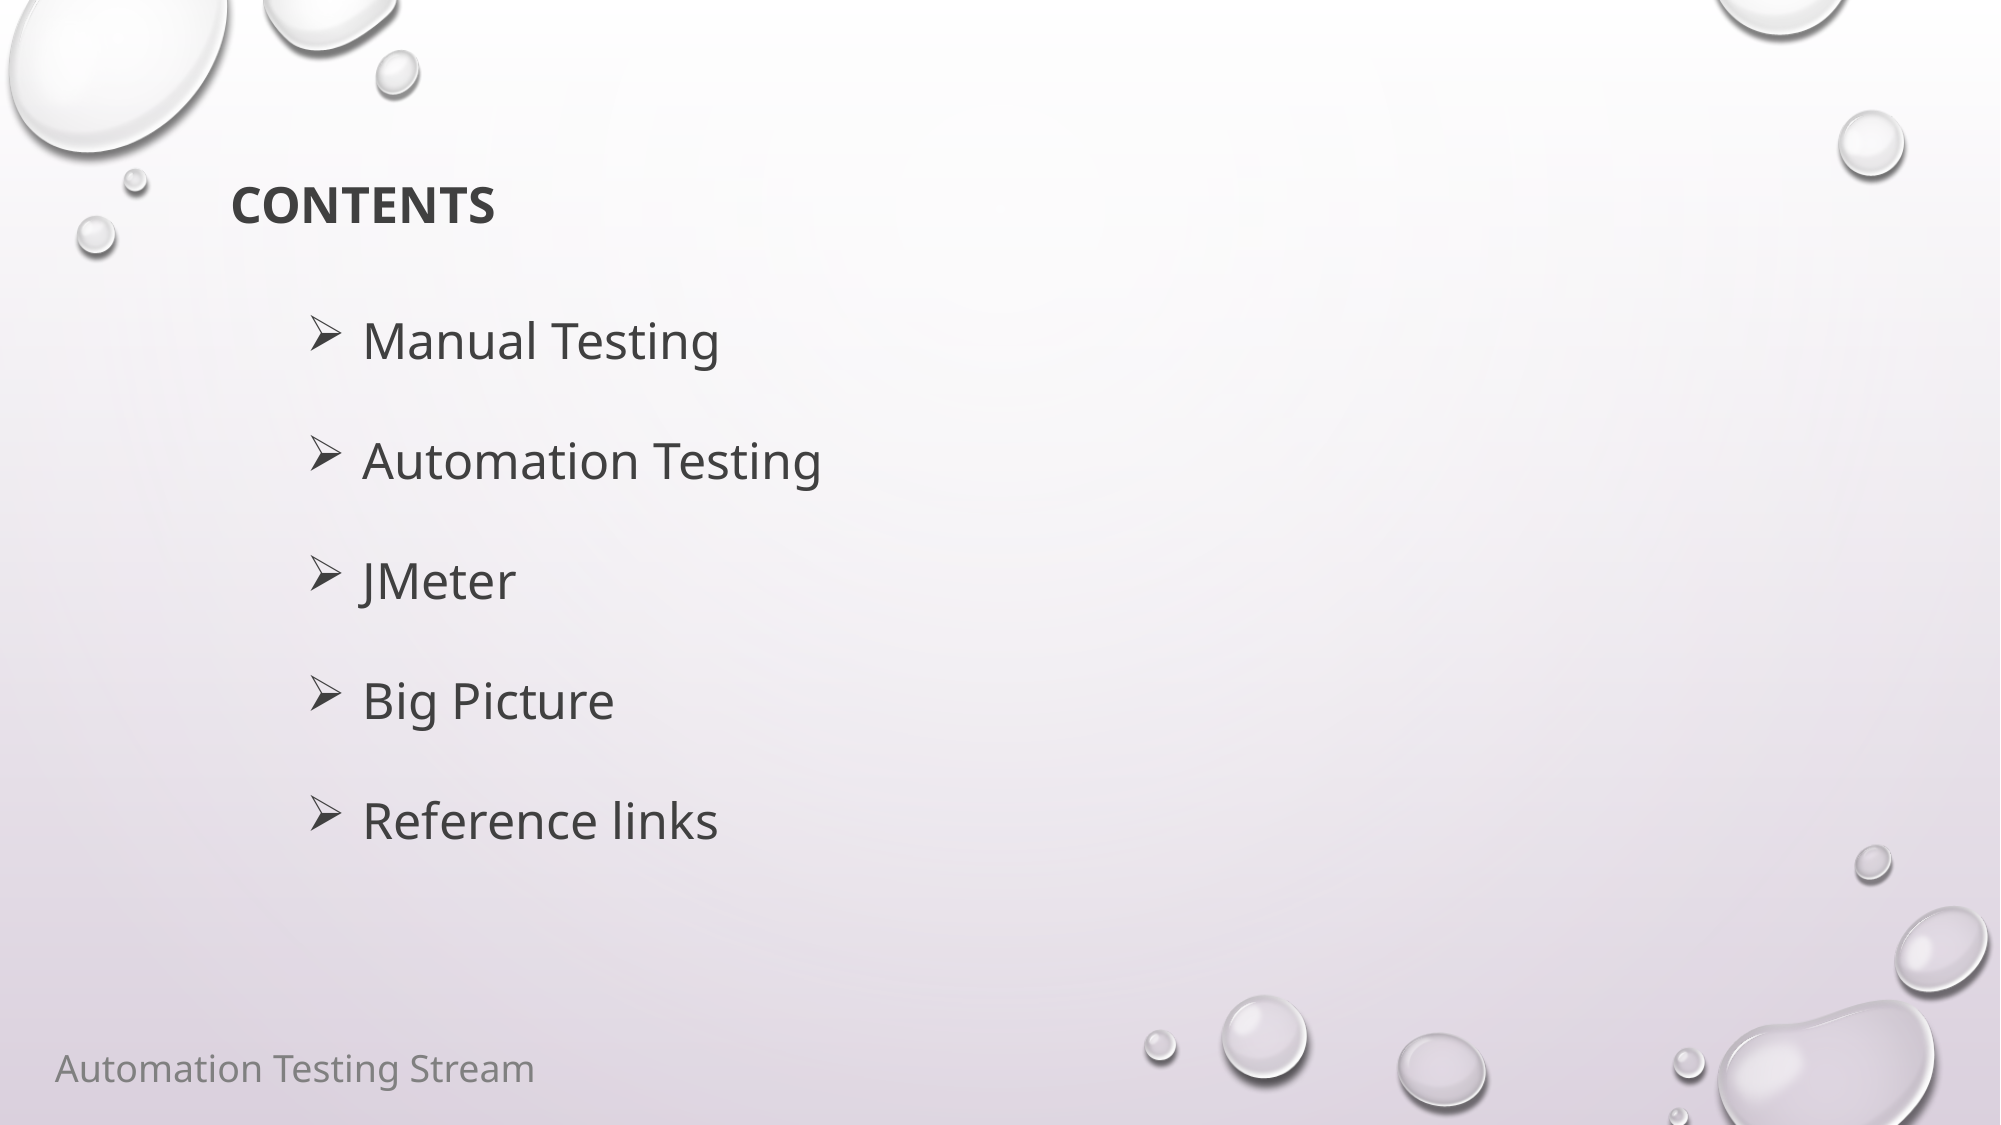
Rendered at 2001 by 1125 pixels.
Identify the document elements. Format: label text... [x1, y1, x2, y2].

text_box Automation Testing Stream [39, 1037, 1040, 1097]
text_box Manual Testing Automation Testing JMeter Big Picture Reference links [291, 242, 960, 857]
text_box CONTENTS [215, 166, 511, 241]
picture [0, 0, 2000, 1125]
